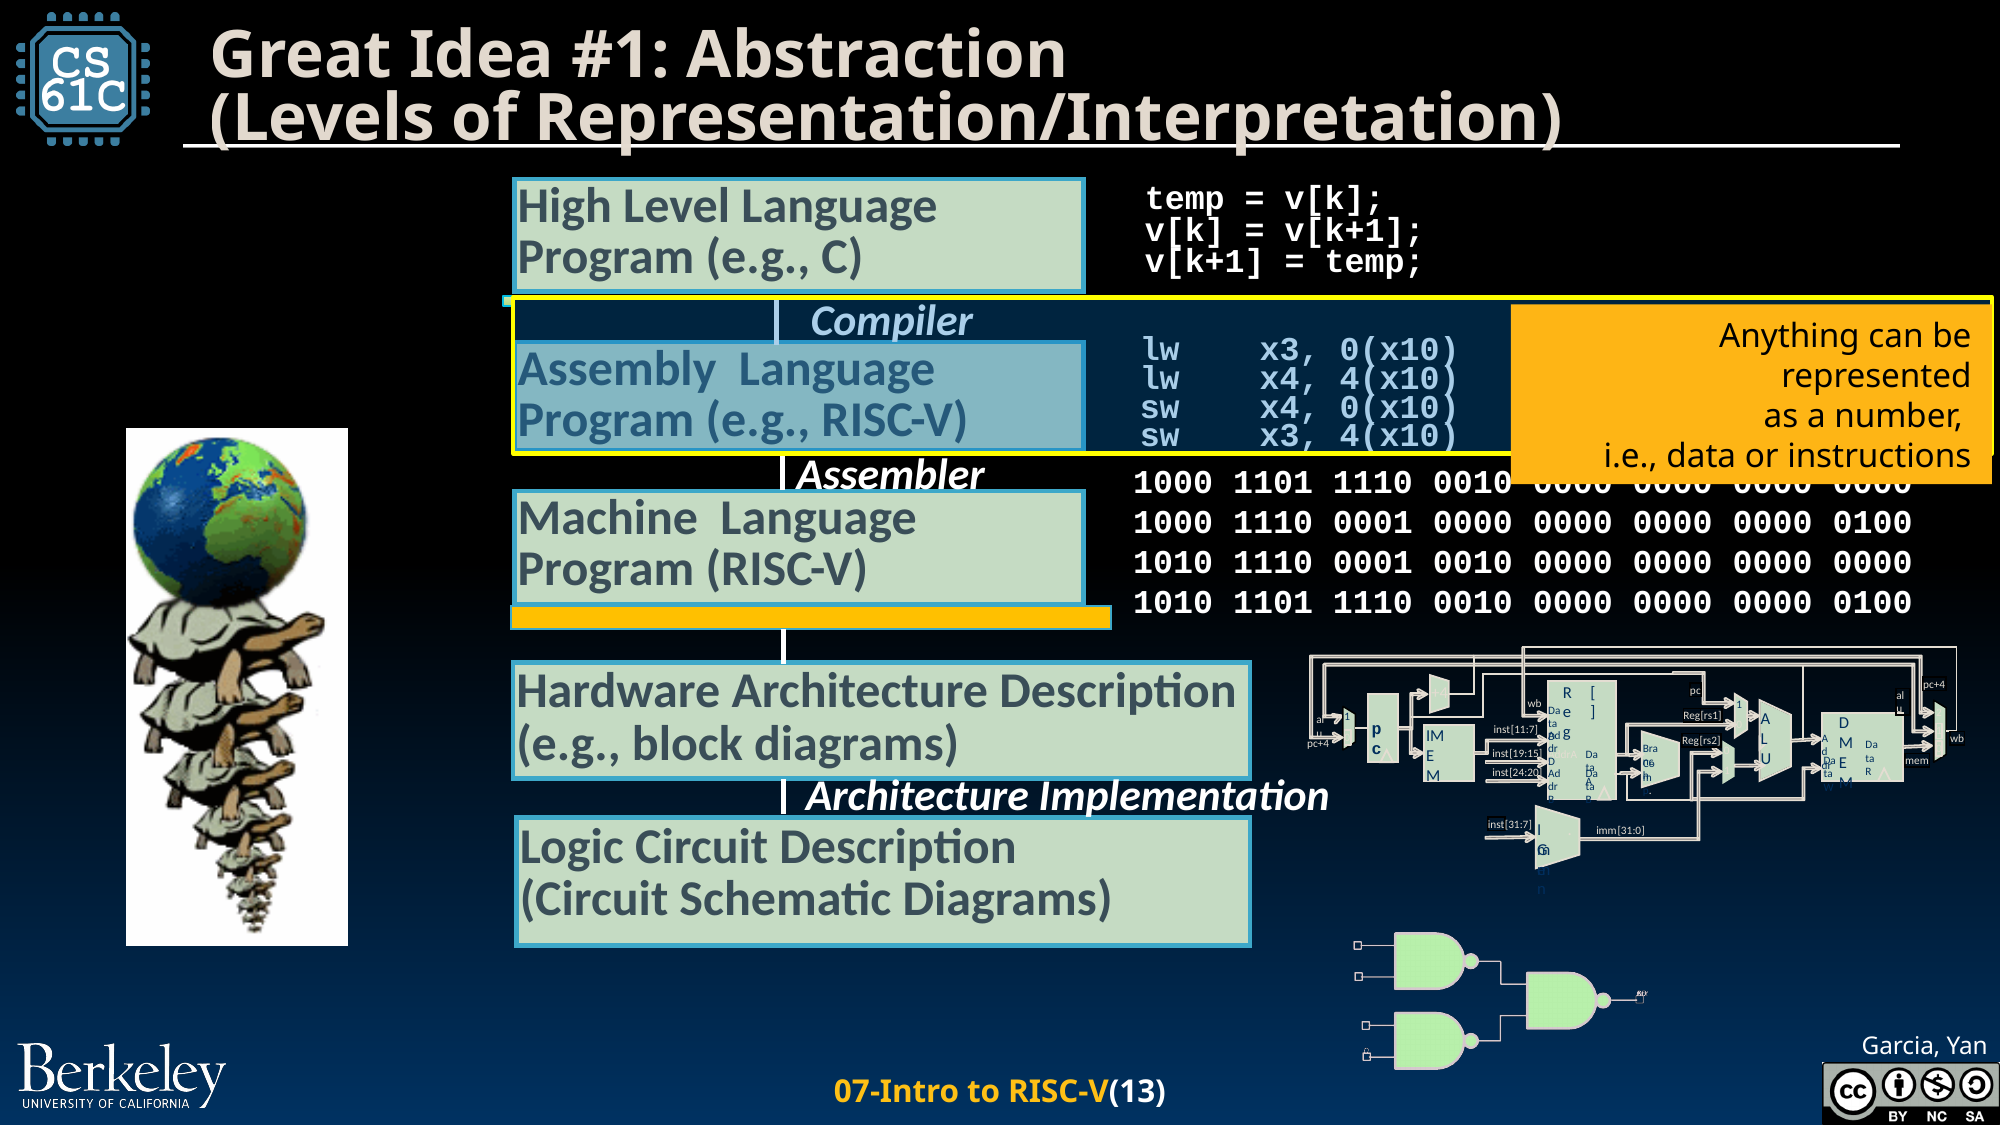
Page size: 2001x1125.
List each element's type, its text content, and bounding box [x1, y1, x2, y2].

text_box High Level Language Program (e.g., C) [514, 179, 1084, 292]
text_box Logic Circuit Description (Circuit Schematic Diagrams) [516, 817, 1250, 946]
text_box Hardware Architecture Description (e.g., block diagrams) [513, 662, 1250, 779]
text_box Anything can be represented as a number, i.e., data or instructions [1510, 304, 1992, 485]
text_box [1300, 645, 1972, 900]
picture [16, 12, 150, 146]
picture [126, 428, 348, 946]
text_box [513, 297, 1992, 454]
picture [17, 1043, 226, 1108]
text_box Machine Language Program (RISC-V) [514, 490, 1084, 605]
picture [1337, 919, 1710, 1071]
text_box [503, 295, 514, 306]
text_box 1000 1101 1110 0010 0000 0000 0000 0000 1000 1110 0001 0000 0000 0000 0000 0100 1010 1110 0001 0010 0000 0000 0000 0000 1010 1101 1110 0010 0000 0000 0000 0100 [1128, 455, 1952, 625]
text_box [510, 606, 1111, 630]
title Great Idea #1: Abstraction (Levels of Representation/Interpretation) [181, 12, 1906, 139]
picture [1822, 1062, 2000, 1125]
text_box Assembler [793, 454, 1111, 512]
text_box Architecture Implementation [802, 771, 1300, 880]
text_box temp = v[k]; v[k] = v[k+1]; v[k+1] = temp; [1141, 181, 1820, 297]
